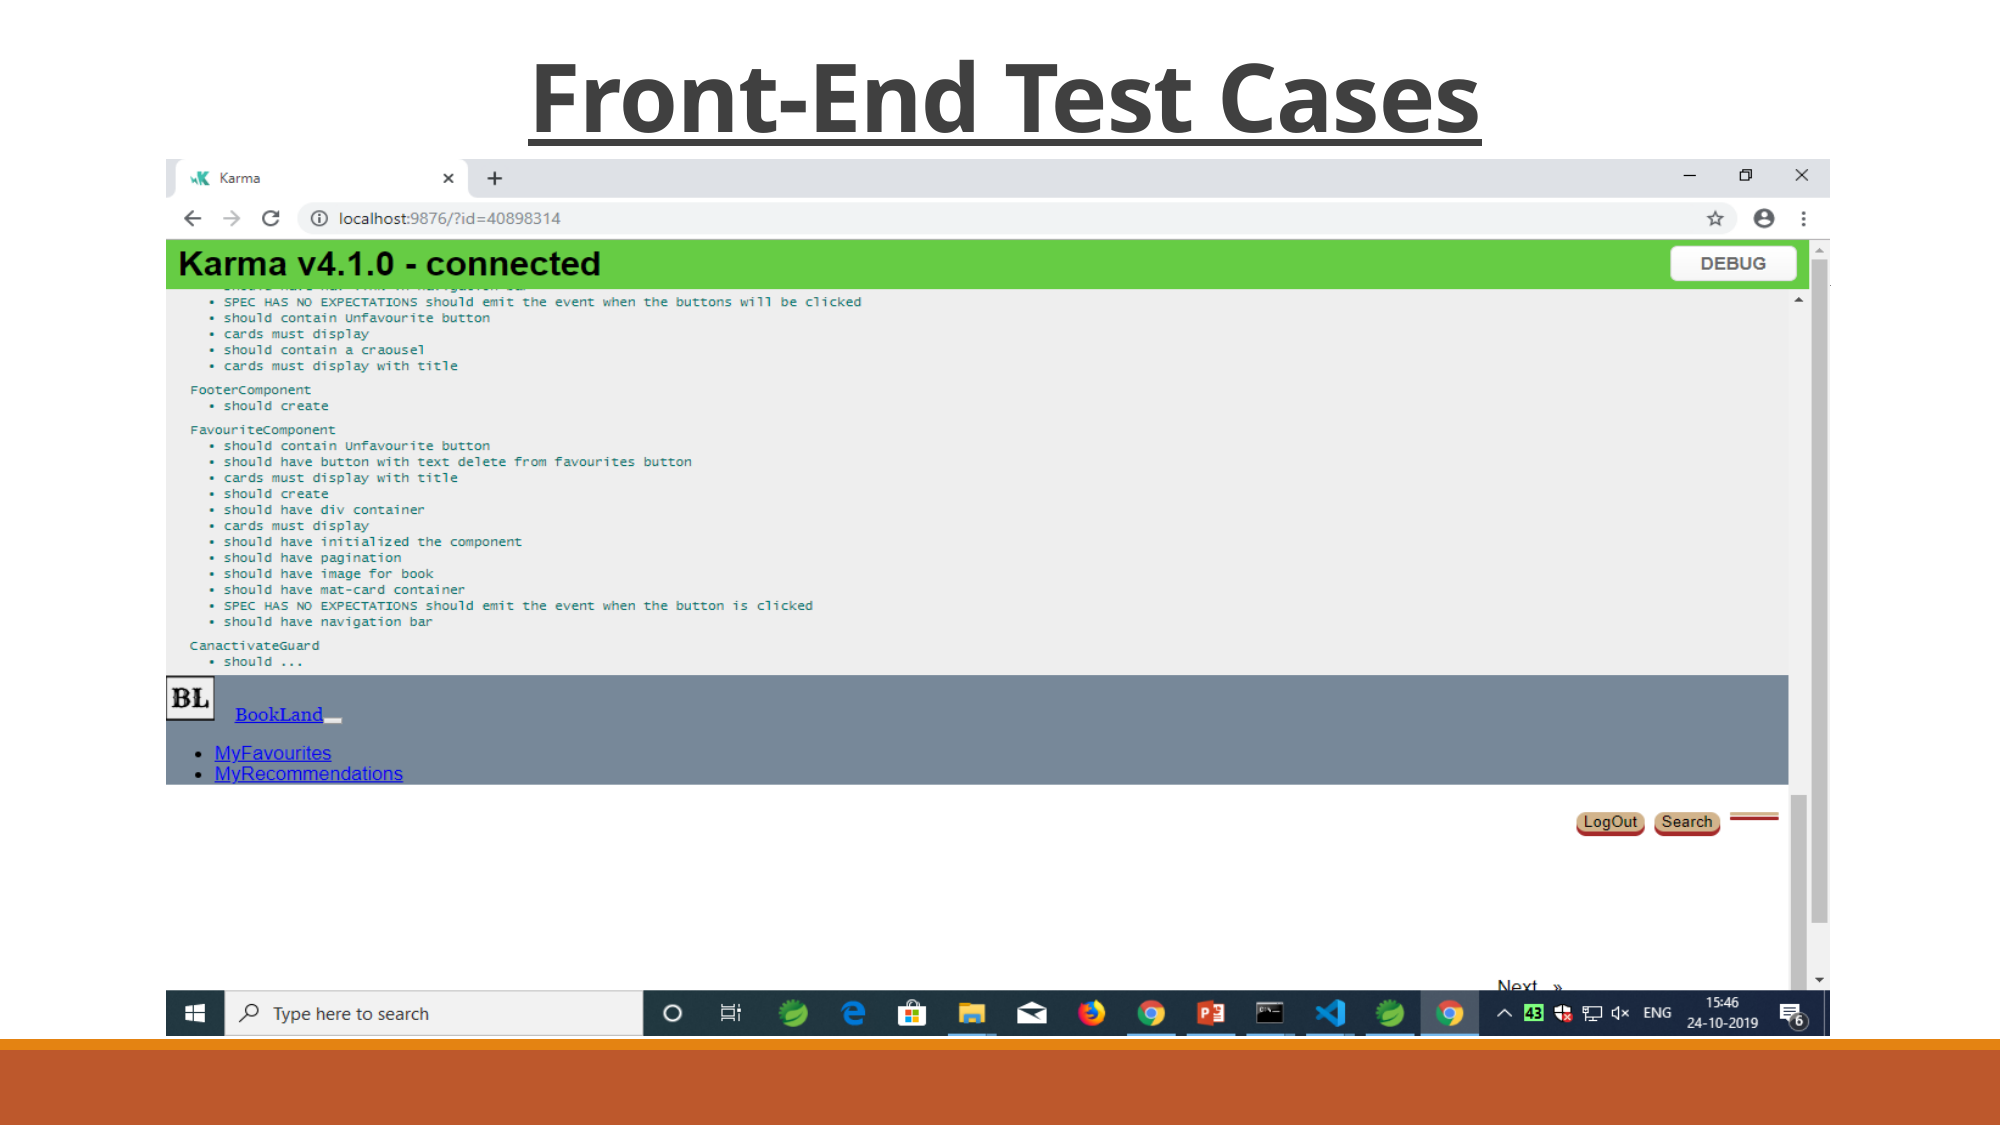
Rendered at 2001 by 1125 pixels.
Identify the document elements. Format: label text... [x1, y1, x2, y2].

title Front-End Test Cases [180, 47, 1830, 156]
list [166, 158, 1831, 1036]
